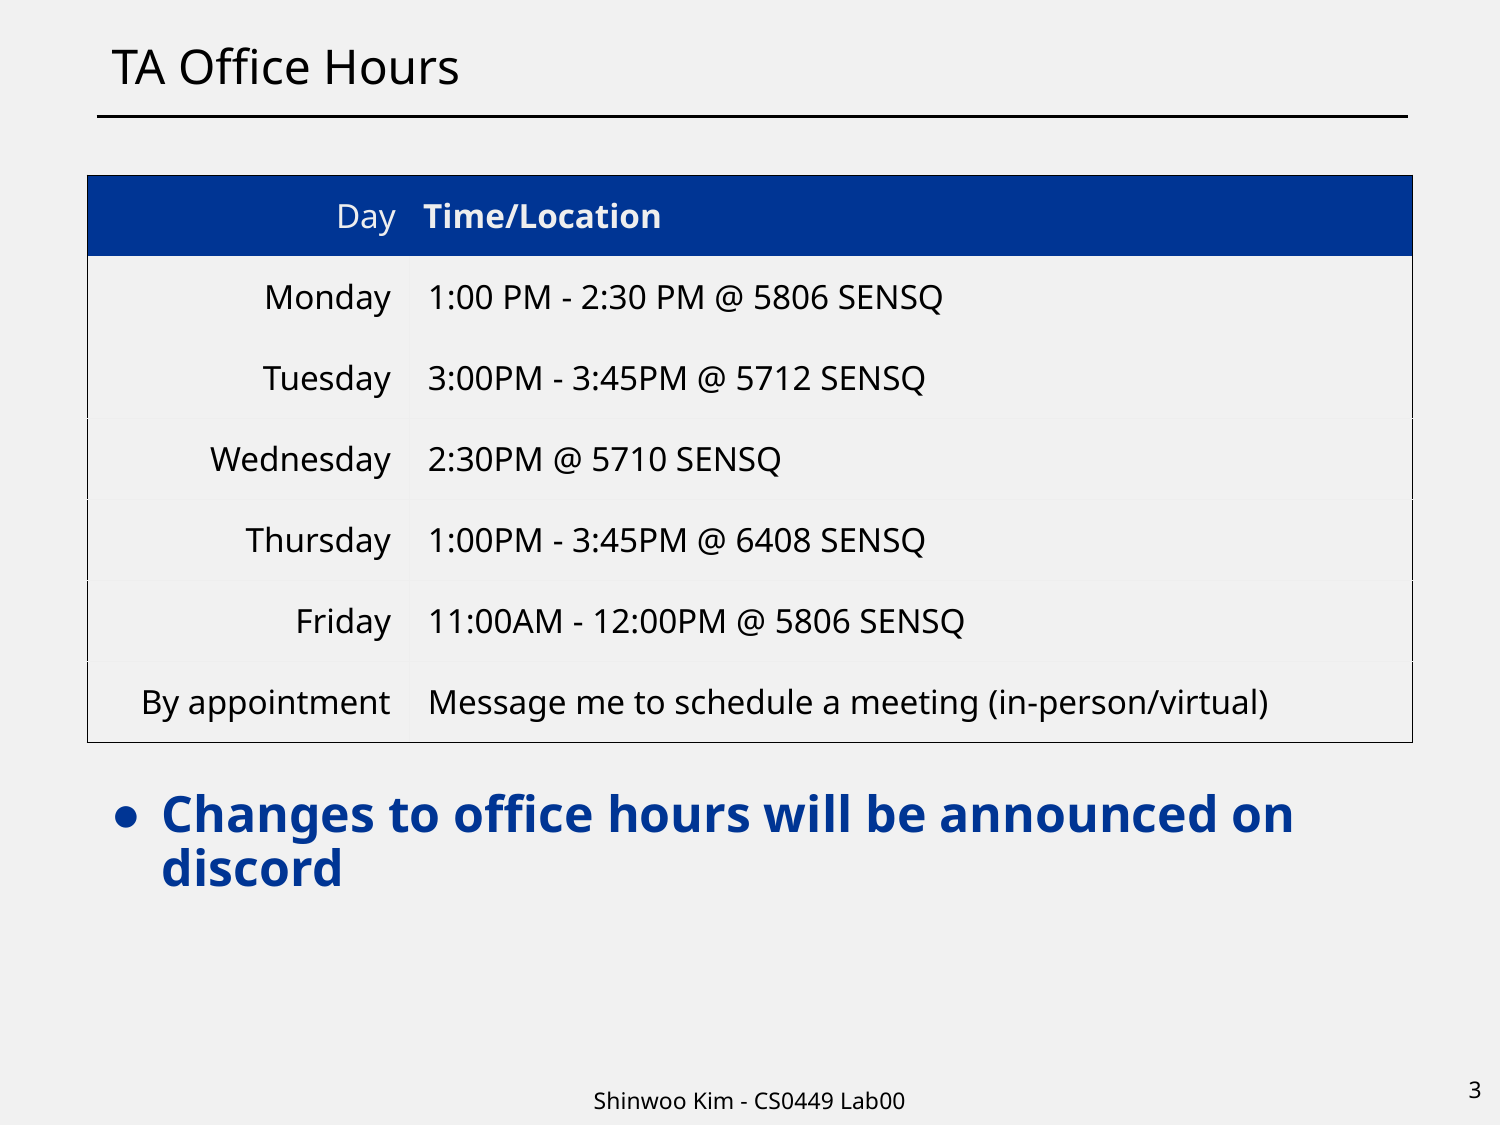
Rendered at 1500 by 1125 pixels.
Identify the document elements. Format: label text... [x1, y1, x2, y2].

slide_number 3 [1343, 1060, 1500, 1125]
table_cell Message me to schedule a meeting (in-person/virtual) [410, 662, 1412, 742]
table_header Day [88, 176, 410, 256]
table_cell Monday [88, 256, 409, 337]
table_cell 1:00PM - 3:45PM @ 6408 SENSQ [410, 500, 1412, 580]
table_cell Friday [88, 581, 409, 661]
table_cell 2:30PM @ 5710 SENSQ [410, 419, 1412, 499]
table_cell Tuesday [88, 337, 409, 418]
table_cell 11:00AM - 12:00PM @ 5806 SENSQ [410, 581, 1412, 661]
title TA Office Hours [93, 4, 1407, 114]
list Changes to office hours will be announced on discord [94, 773, 1406, 1024]
table_cell Wednesday [88, 419, 409, 499]
table_header Time/Location [410, 176, 1412, 256]
table_cell Thursday [88, 500, 409, 580]
table_cell 3:00PM - 3:45PM @ 5712 SENSQ [410, 337, 1412, 418]
table_cell By appointment [88, 662, 409, 742]
table_cell 1:00 PM - 2:30 PM @ 5806 SENSQ [410, 256, 1412, 337]
footer Shinwoo Kim - CS0449 Lab00 [496, 1065, 1004, 1125]
